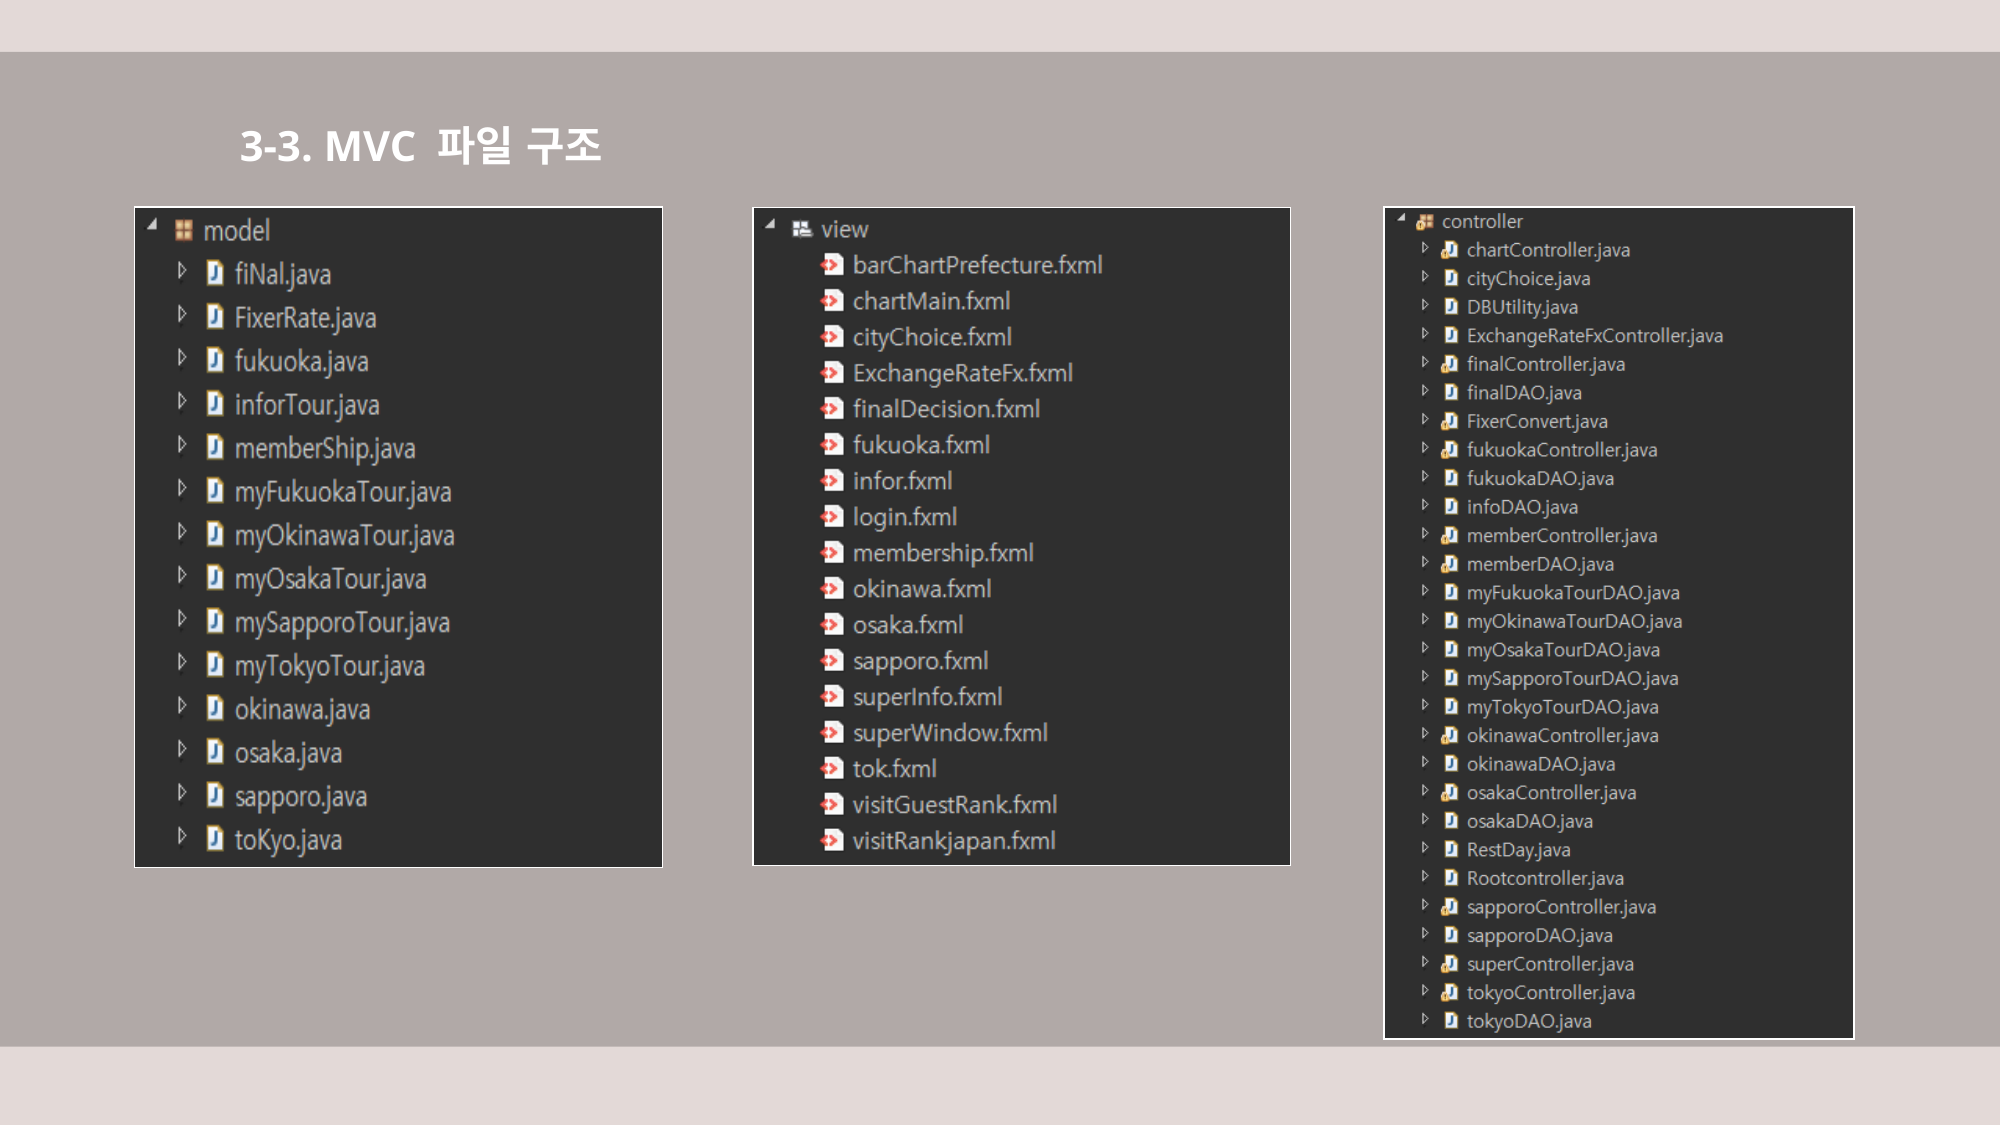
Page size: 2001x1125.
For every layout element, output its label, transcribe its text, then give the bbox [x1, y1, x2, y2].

picture [135, 207, 662, 867]
picture [753, 208, 1290, 865]
picture [1384, 207, 1854, 1039]
text_box 3-3. MVC 파일 구조 [0, 51, 2000, 1047]
